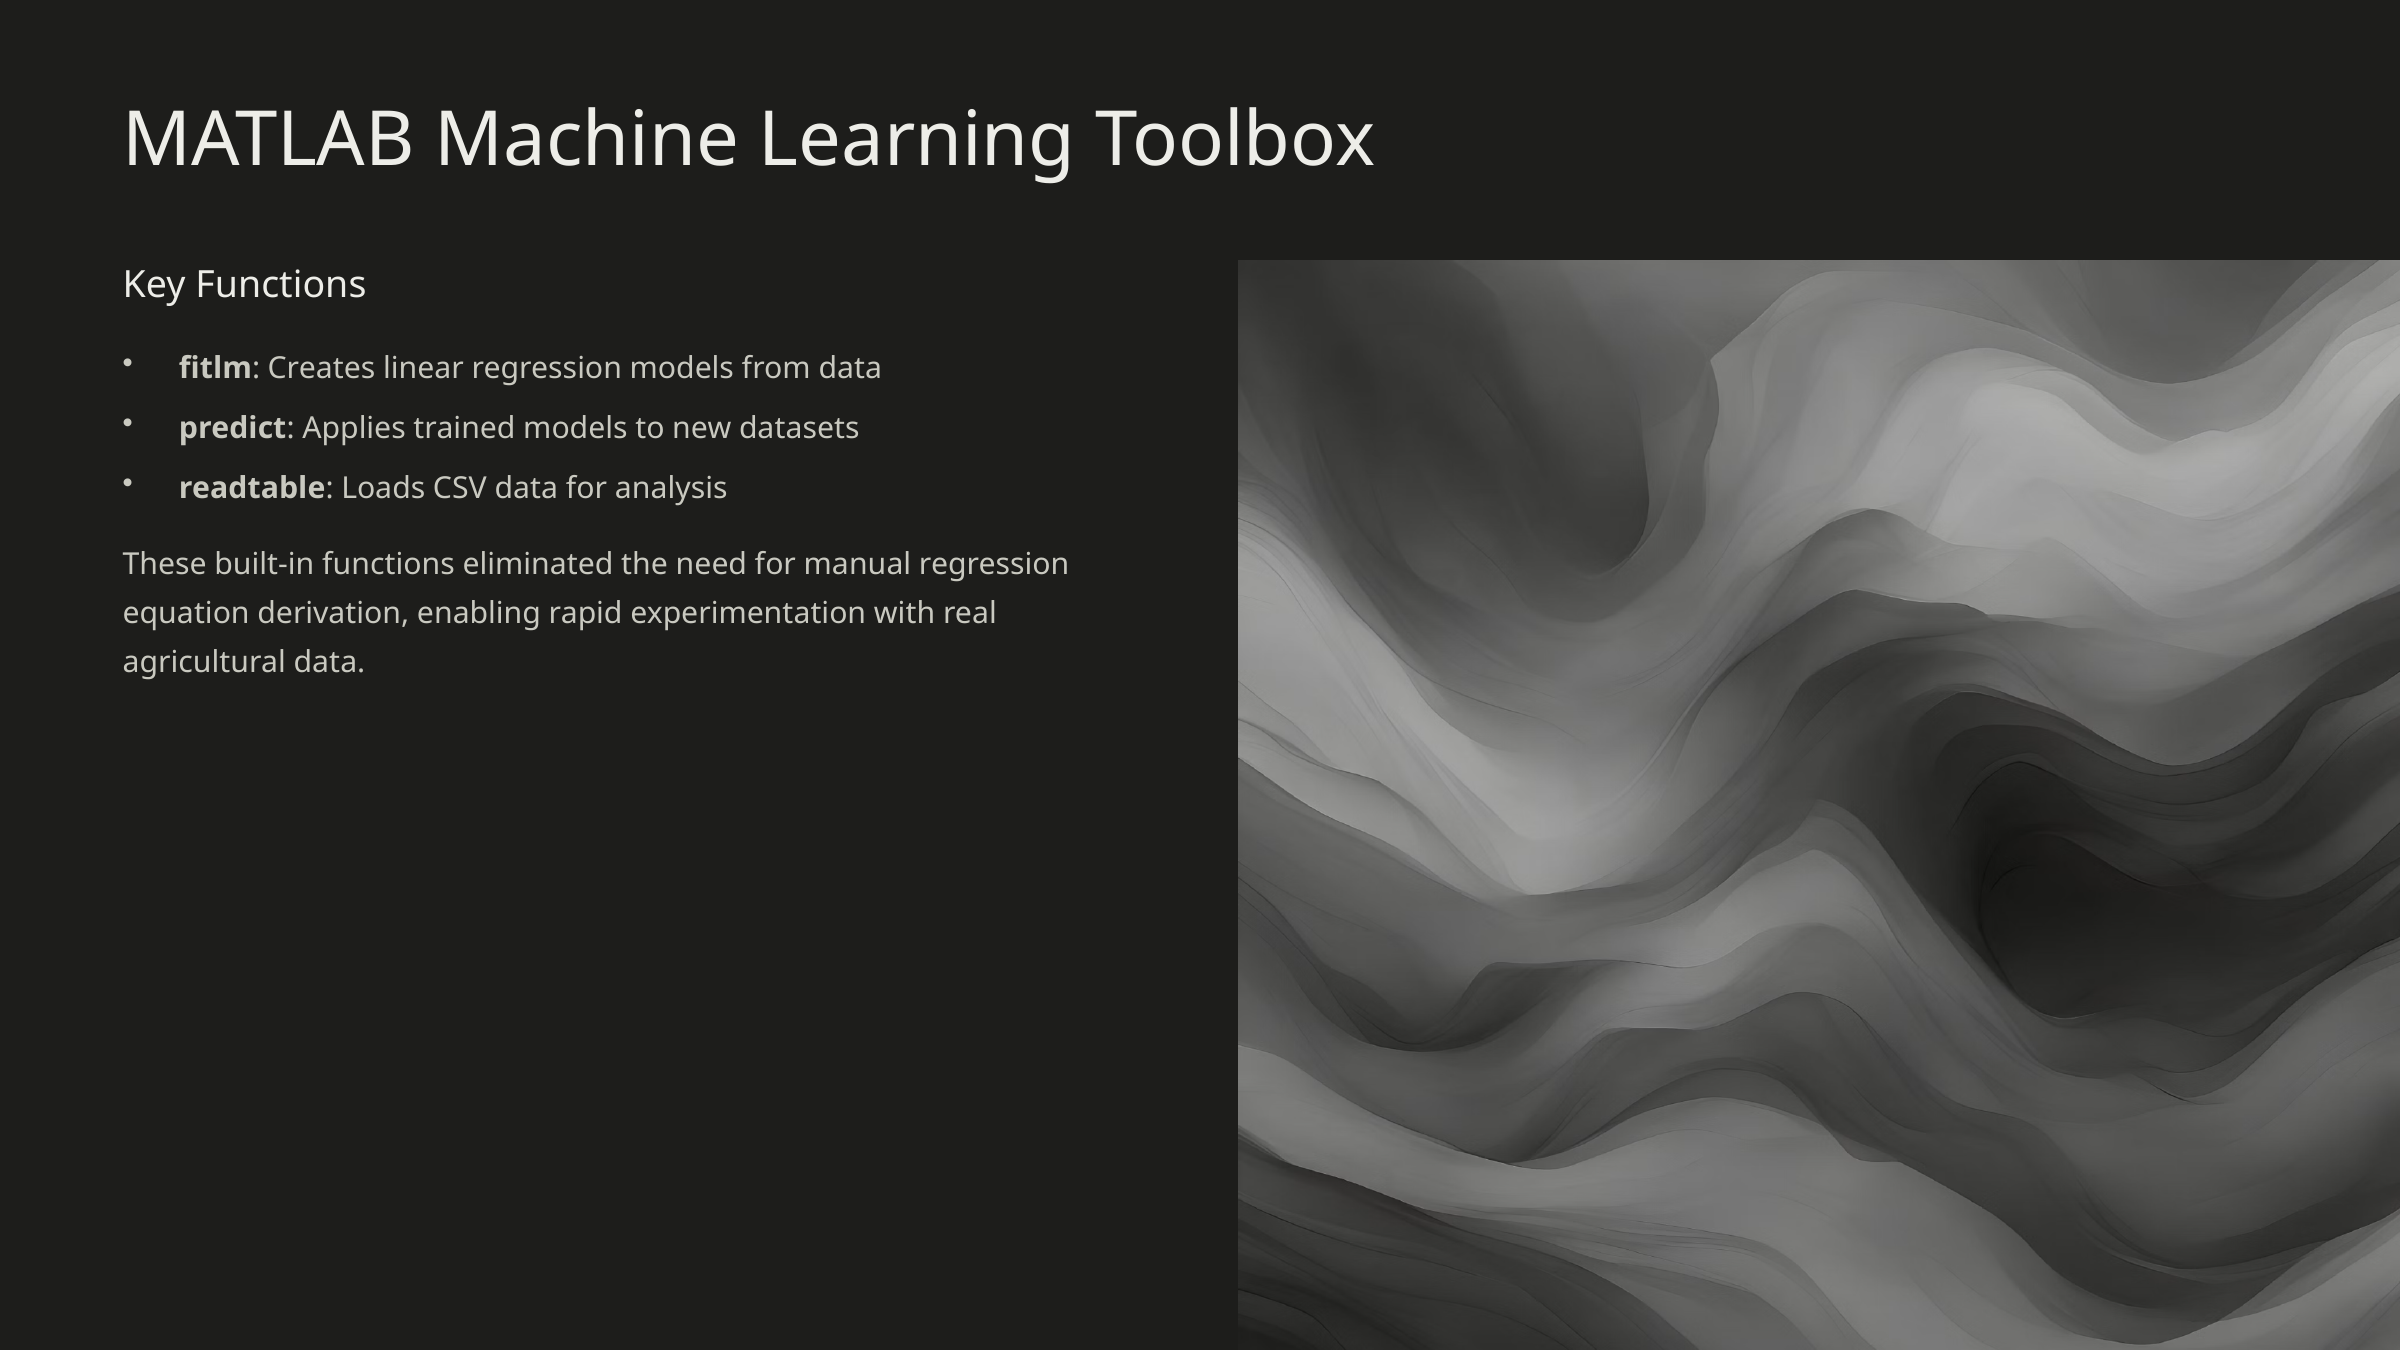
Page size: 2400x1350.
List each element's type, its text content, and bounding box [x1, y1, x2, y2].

text_box MATLAB Machine Learning Toolbox [122, 84, 1474, 181]
picture [1238, 260, 2400, 1350]
text_box These built-in functions eliminated the need for manual regression equation derivation, enabling rapid experimentation with real agricultural data. [122, 531, 1163, 679]
text_box Key Functions [122, 256, 507, 305]
text_box fitlm: Creates linear regression models from data [122, 335, 1163, 385]
text_box predict: Applies trained models to new datasets [122, 395, 1163, 445]
text_box readtable: Loads CSV data for analysis [122, 455, 1163, 505]
